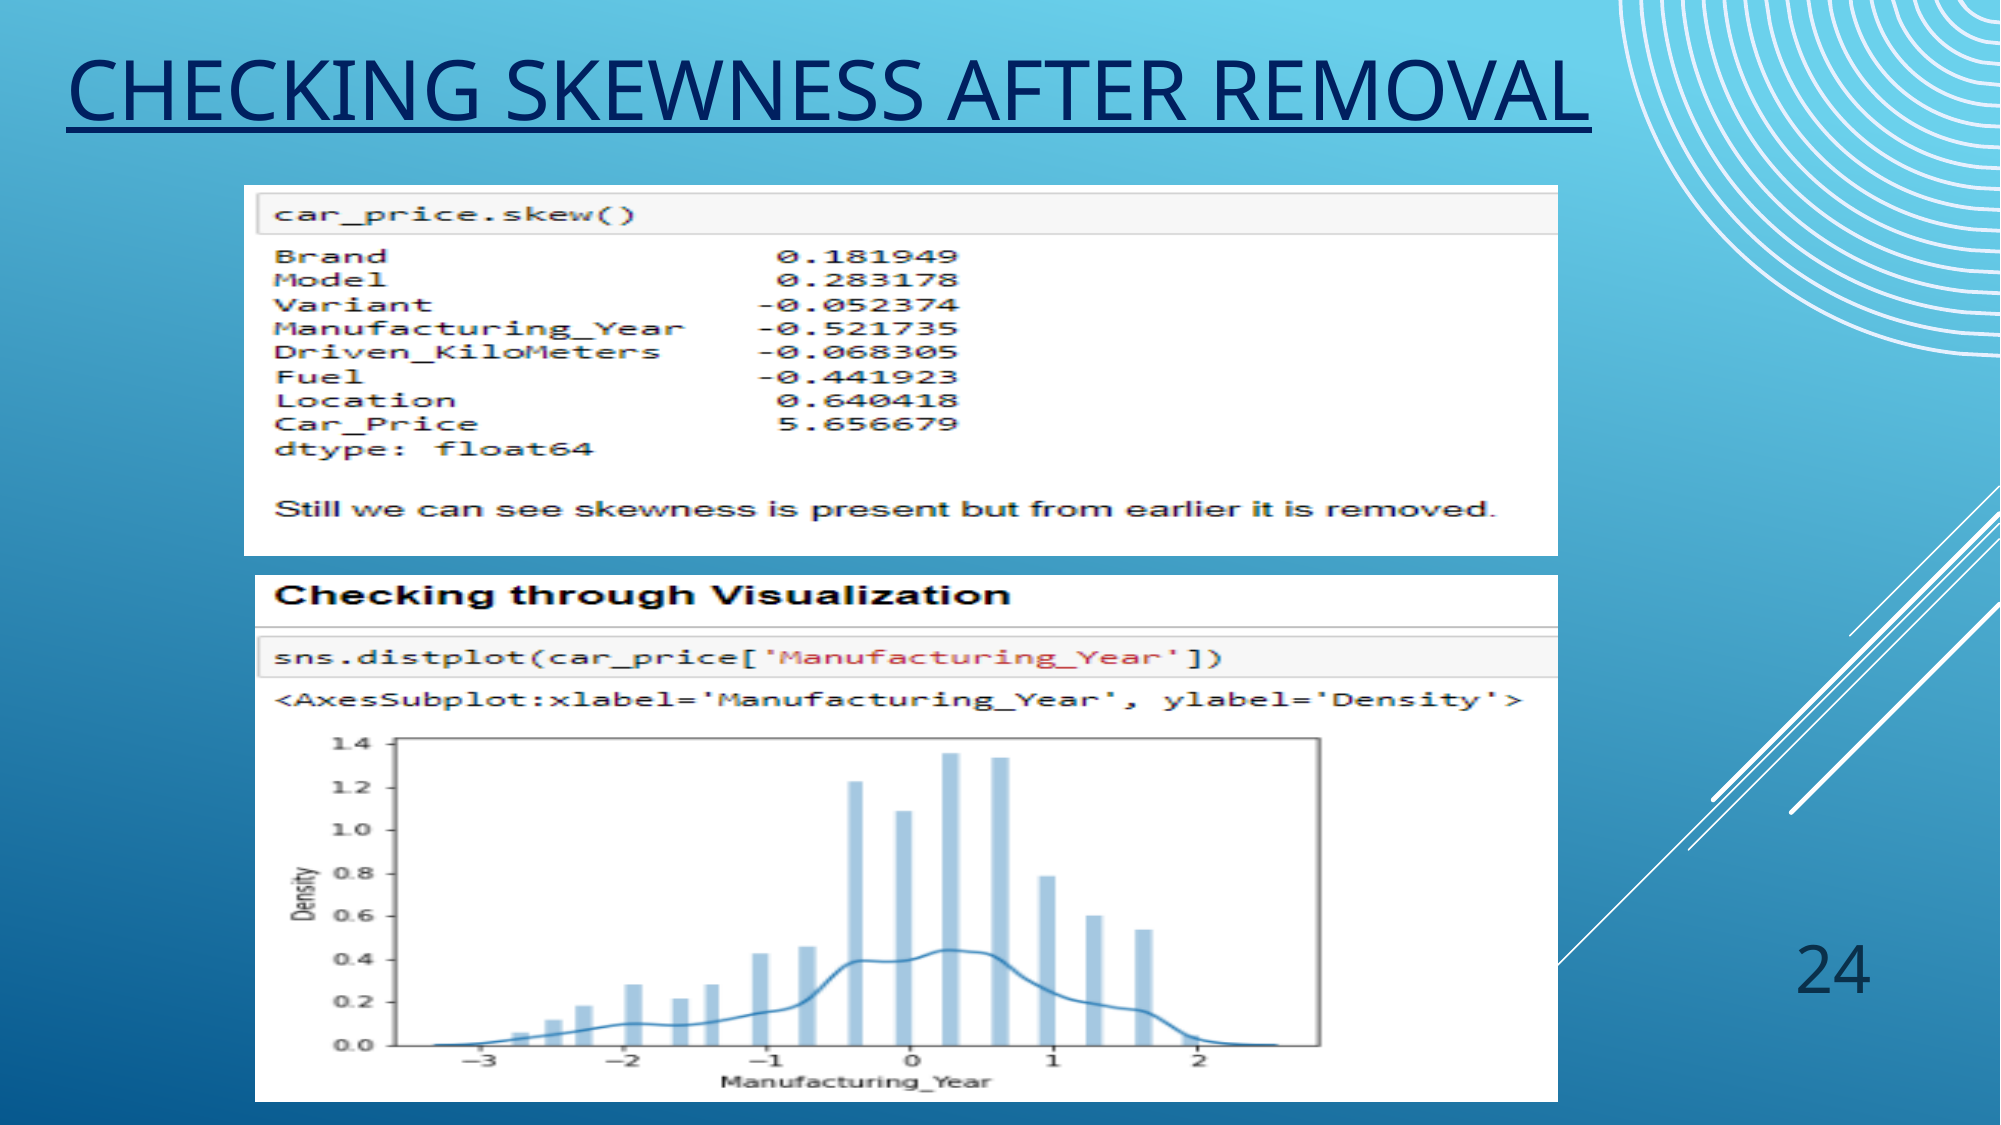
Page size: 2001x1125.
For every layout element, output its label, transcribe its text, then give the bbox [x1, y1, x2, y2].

picture [243, 184, 1558, 556]
picture [255, 574, 1558, 1102]
slide_number 24 [1700, 915, 1888, 1025]
title checking skewness after removal [51, 22, 1802, 151]
